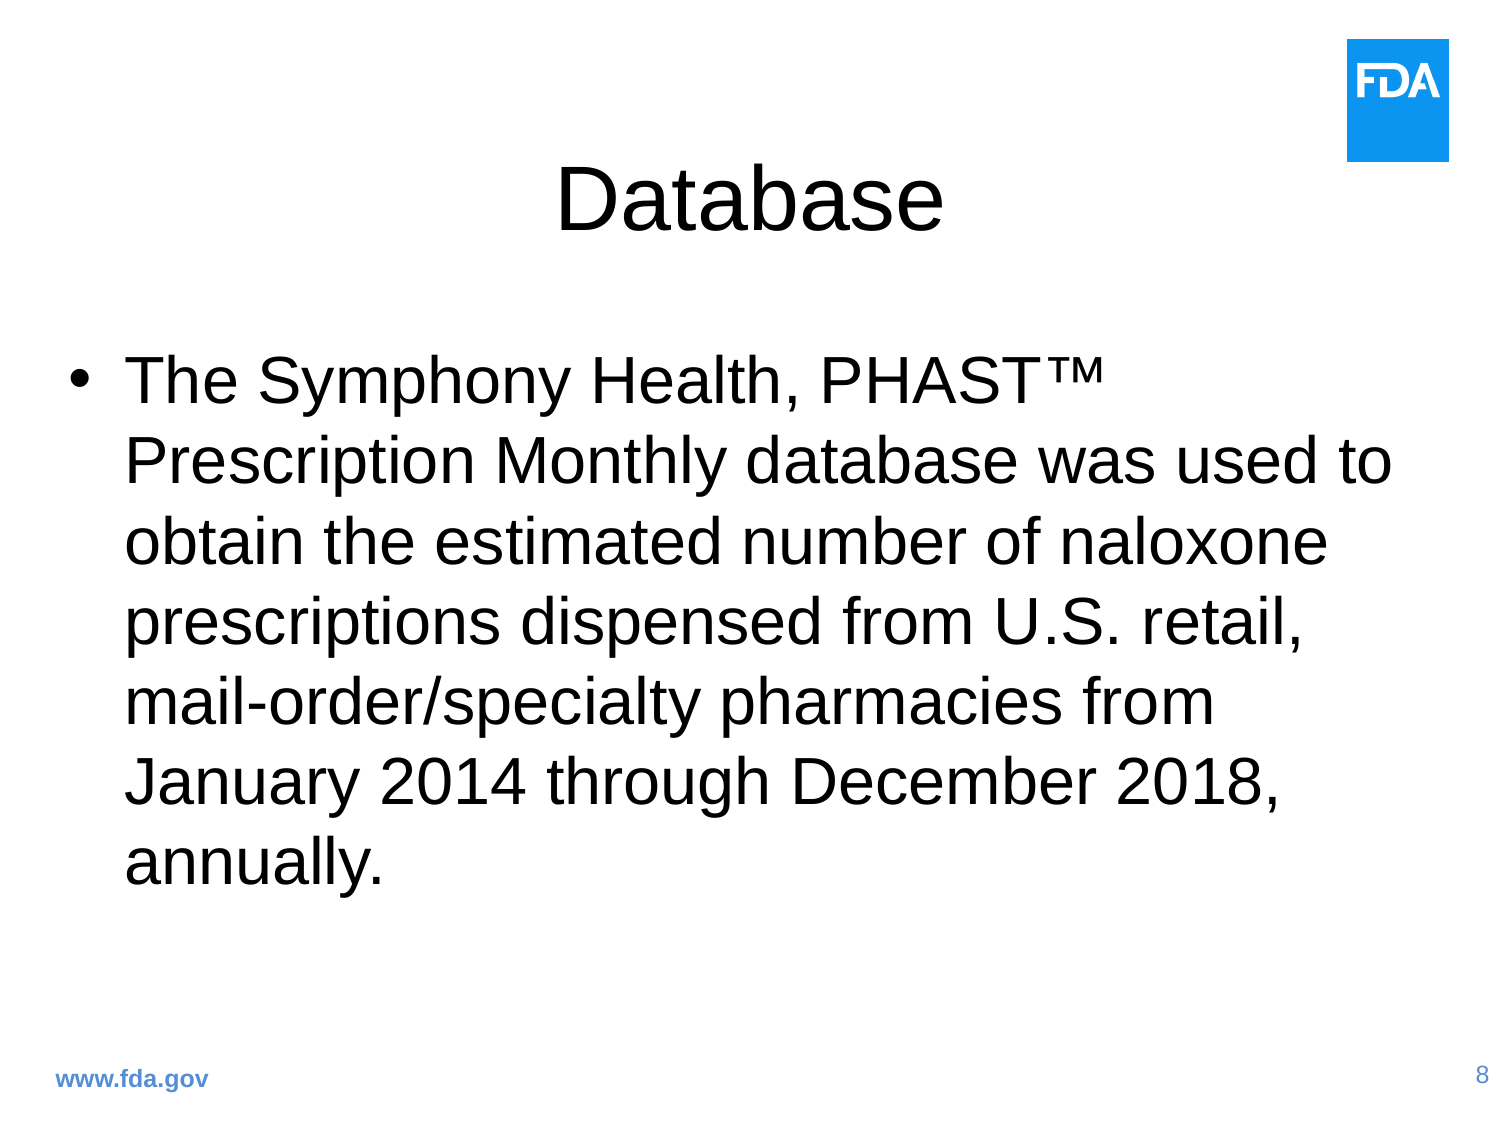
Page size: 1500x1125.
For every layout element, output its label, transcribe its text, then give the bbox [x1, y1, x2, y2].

list The Symphony Health, PHAST™ Prescription Monthly database was used to obtain the estimated number of naloxone prescriptions dispensed from U.S. retail, mail-order/specialty pharmacies from January 2014 through December 2018, annually. [53, 329, 1449, 1033]
title Database [53, 117, 1449, 270]
picture [1347, 39, 1449, 117]
footer www.fda.gov [40, 1047, 516, 1108]
